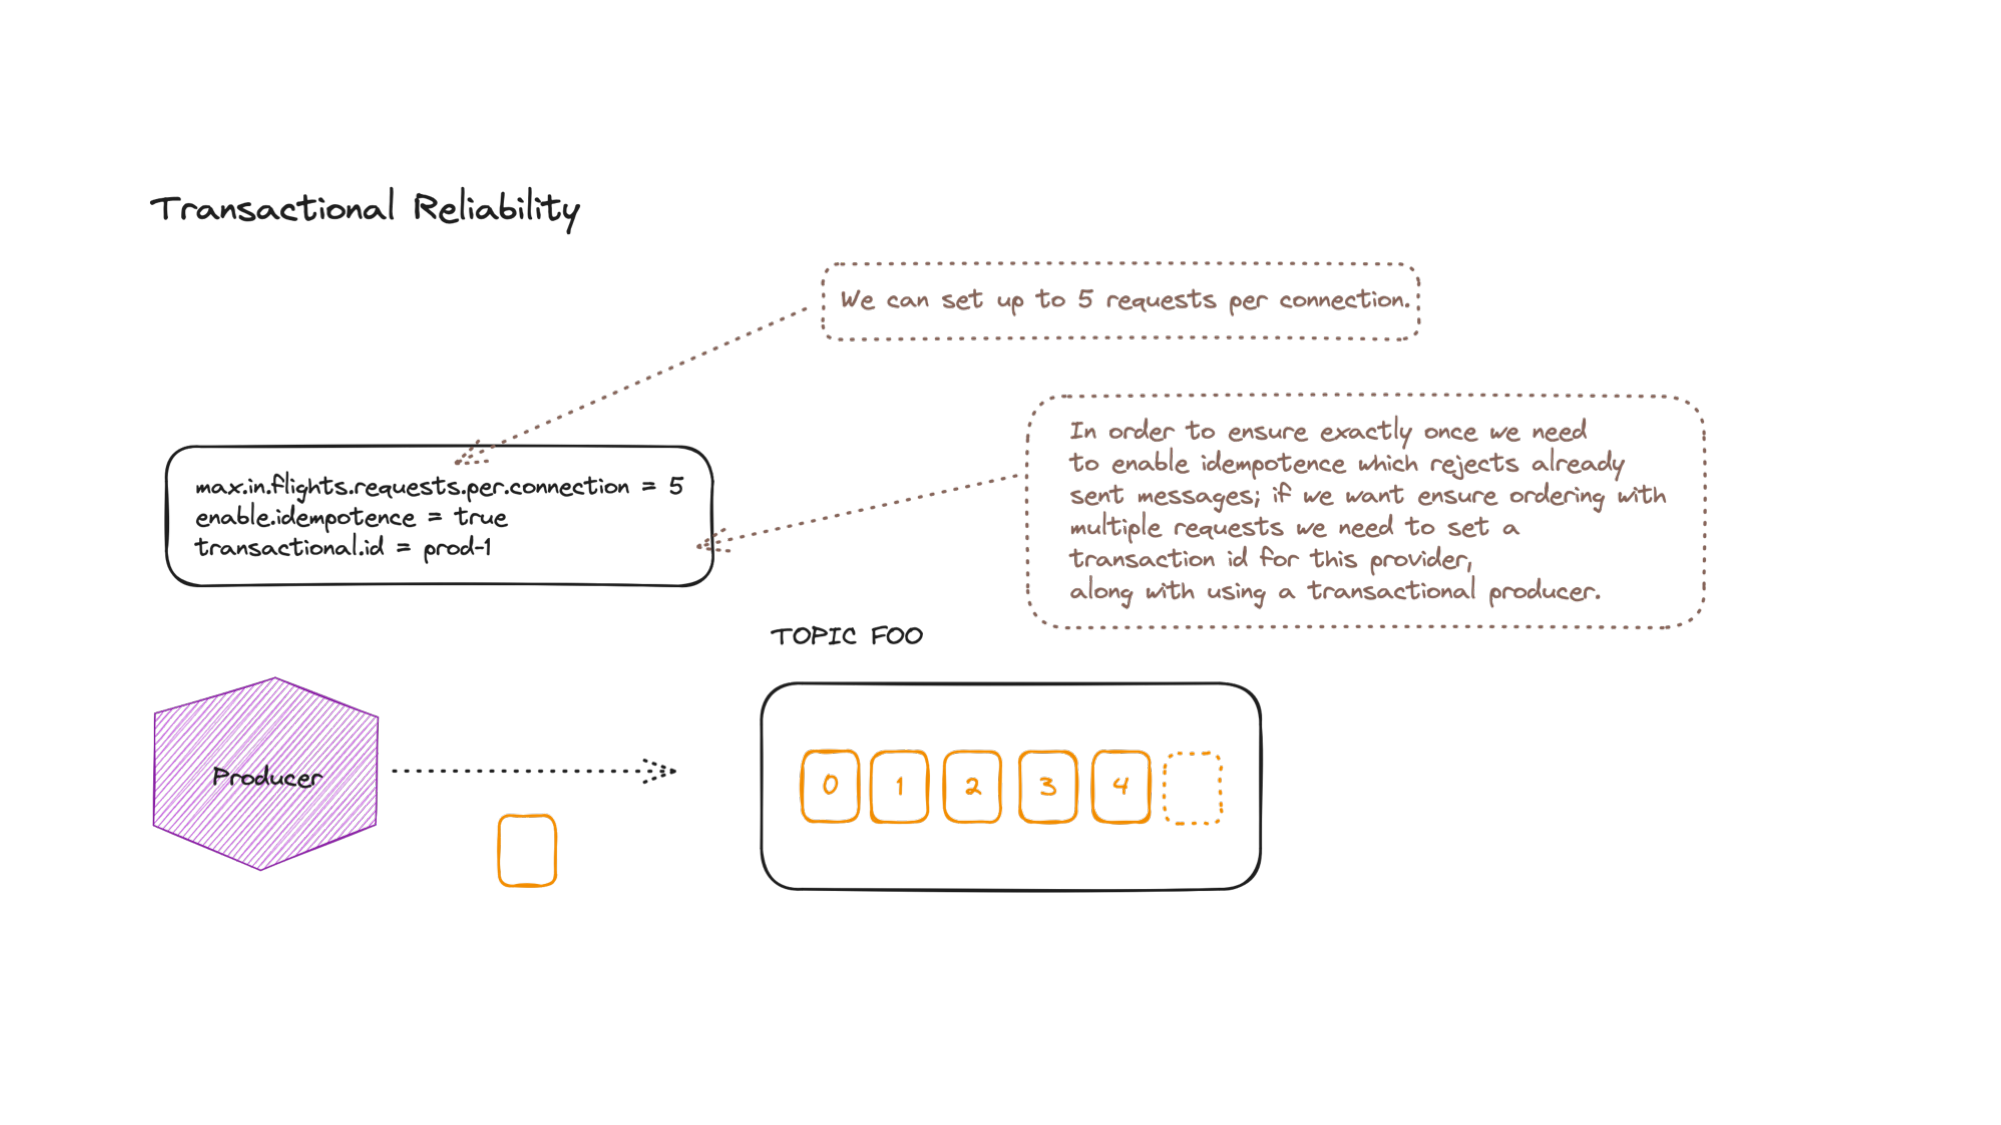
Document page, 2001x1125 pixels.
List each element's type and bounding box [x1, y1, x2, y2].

picture [139, 174, 1717, 903]
